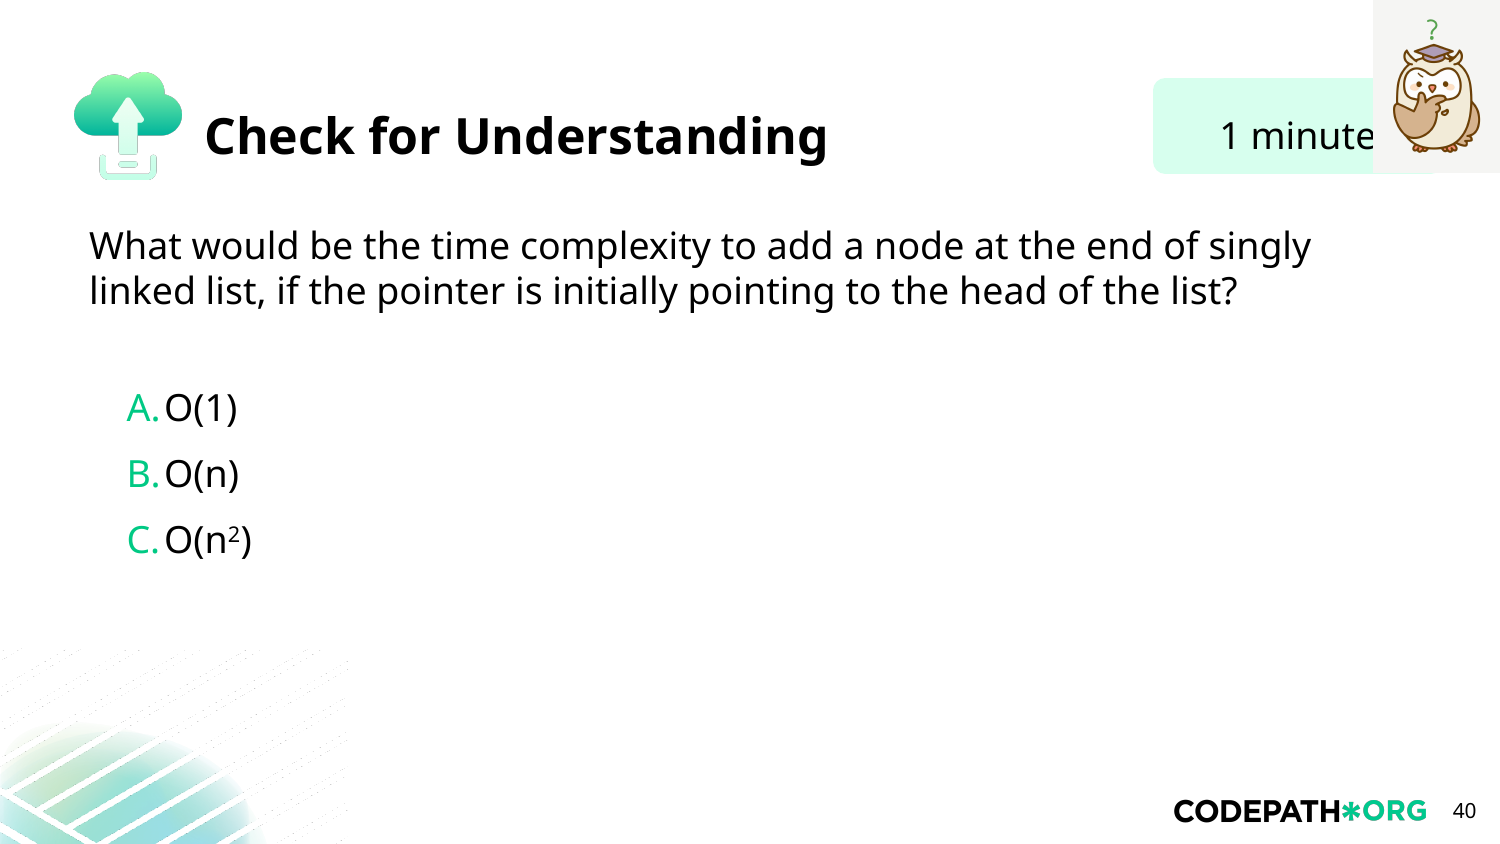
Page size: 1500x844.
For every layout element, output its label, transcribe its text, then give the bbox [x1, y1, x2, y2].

list What would be the time complexity to add a node at the end of singly linked list, if the pointer is initially pointing to the head of the list? O(1) O(n) O(n2) [74, 206, 1426, 758]
picture [1373, 0, 1500, 174]
slide_number ‹#› [1401, 786, 1492, 837]
picture [74, 72, 182, 180]
subtitle 1 minute [1153, 78, 1368, 174]
picture [0, 648, 381, 844]
picture [1173, 799, 1401, 823]
